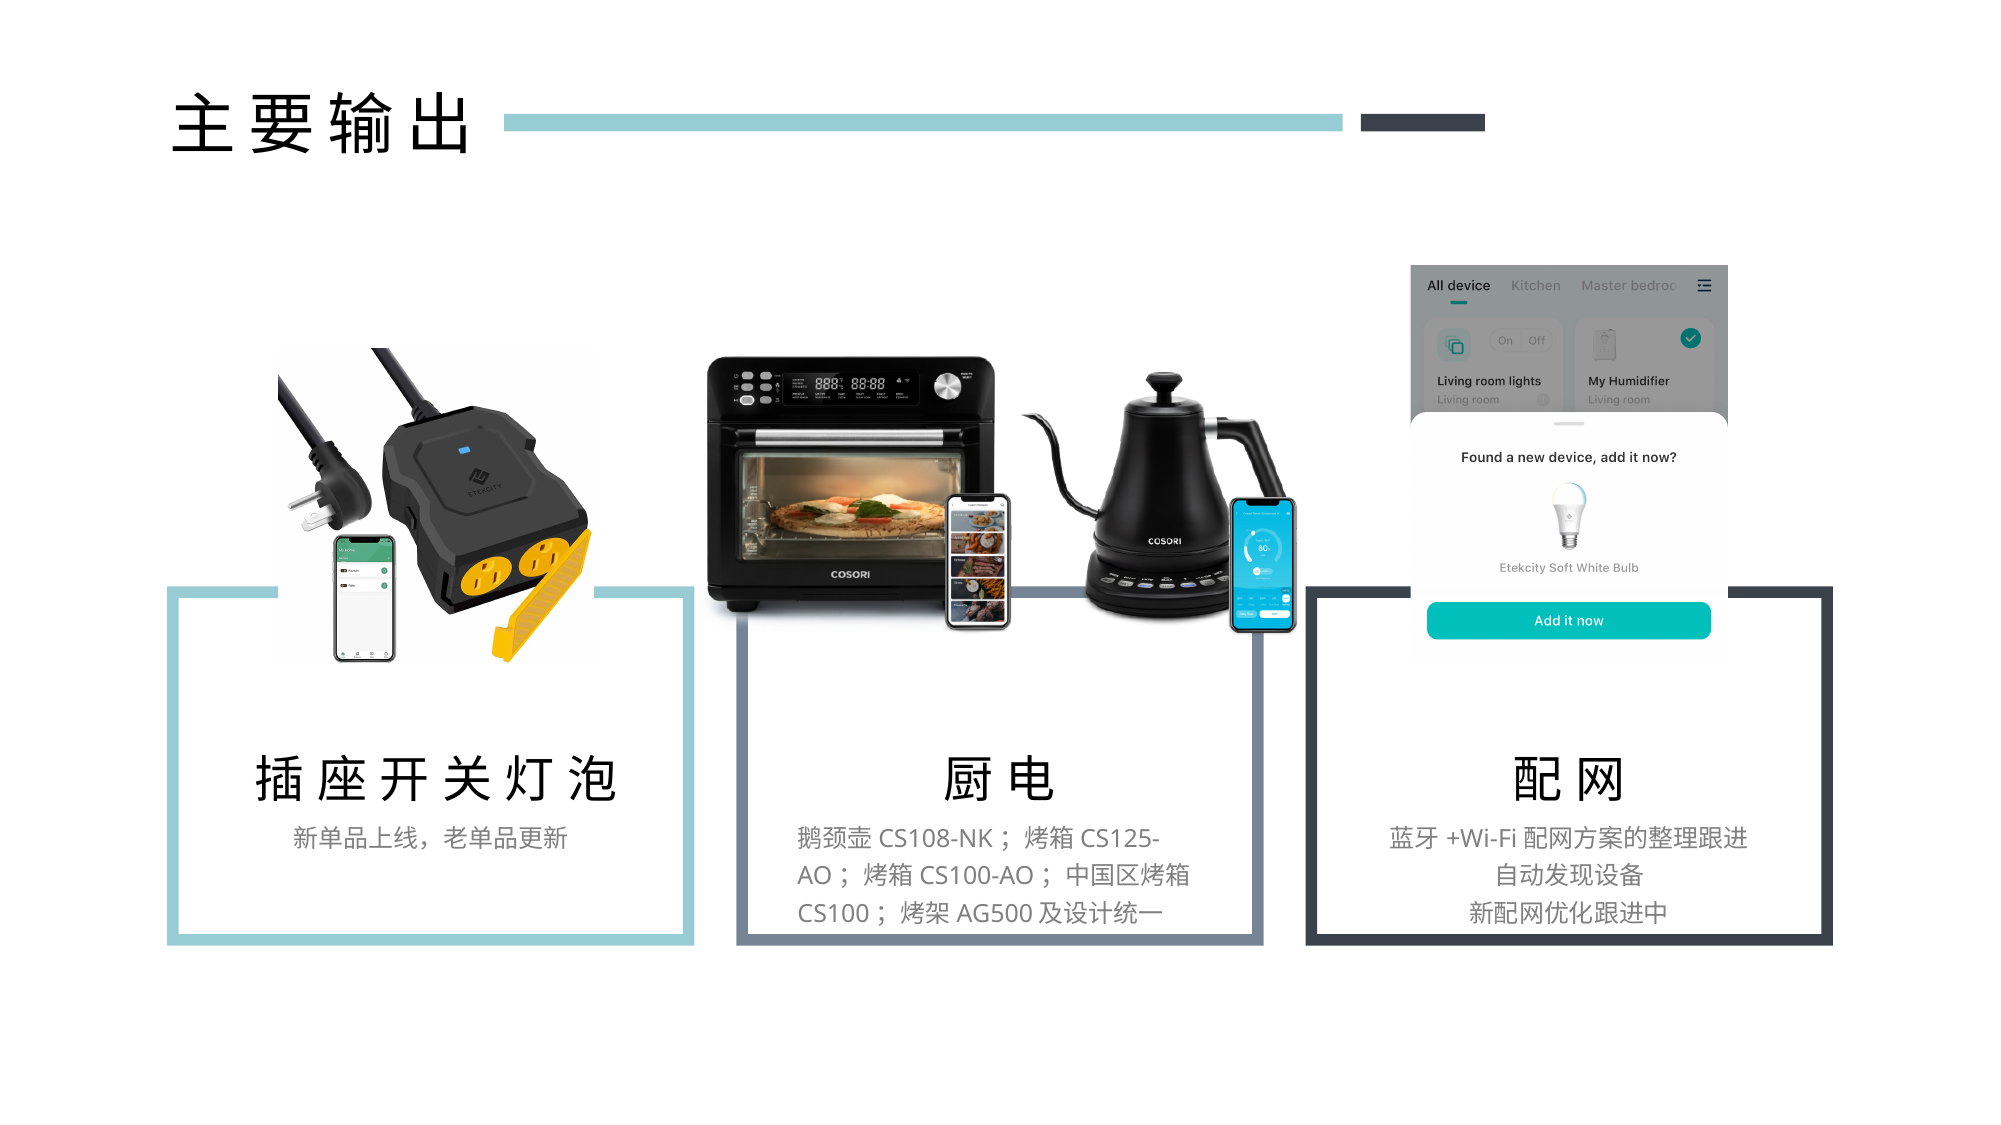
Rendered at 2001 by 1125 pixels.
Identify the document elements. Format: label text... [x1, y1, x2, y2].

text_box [782, 739, 1218, 936]
text_box [503, 113, 1344, 132]
picture [1410, 265, 1728, 663]
picture [693, 312, 1306, 642]
text_box [166, 585, 695, 947]
text_box 主要输出 [154, 74, 489, 170]
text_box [1351, 739, 1787, 936]
picture [278, 348, 594, 664]
text_box [1360, 113, 1486, 132]
text_box [1305, 585, 1834, 947]
text_box [735, 642, 1265, 947]
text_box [213, 739, 649, 861]
